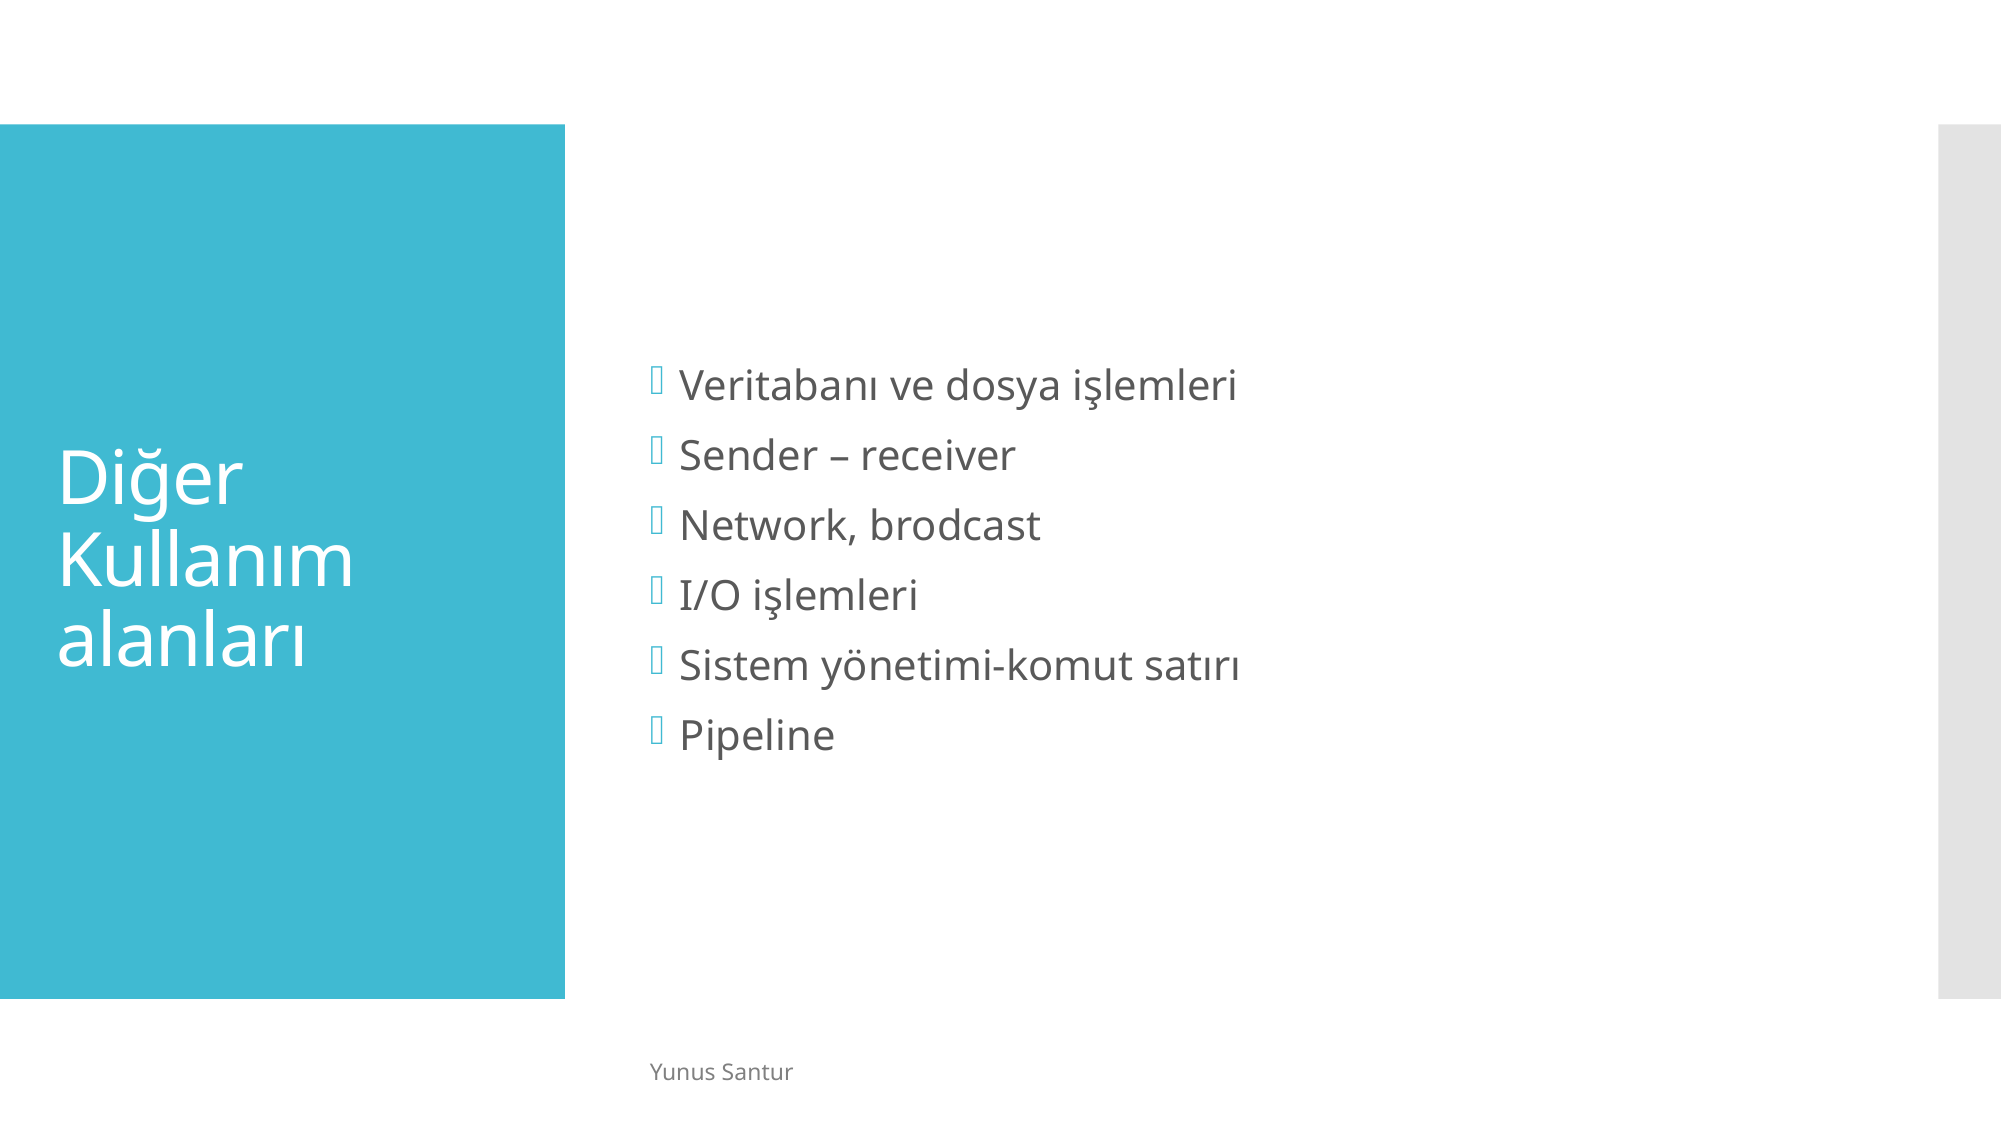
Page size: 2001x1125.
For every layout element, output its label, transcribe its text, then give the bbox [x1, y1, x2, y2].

list Veritabanı ve dosya işlemleri Sender – receiver Network, brodcast I/O işlemleri Sistem yönetimi-komut satırı Pipeline [634, 141, 1835, 982]
title Diğer Kullanım alanları [41, 184, 525, 940]
footer Yunus Santur [634, 1042, 1605, 1103]
